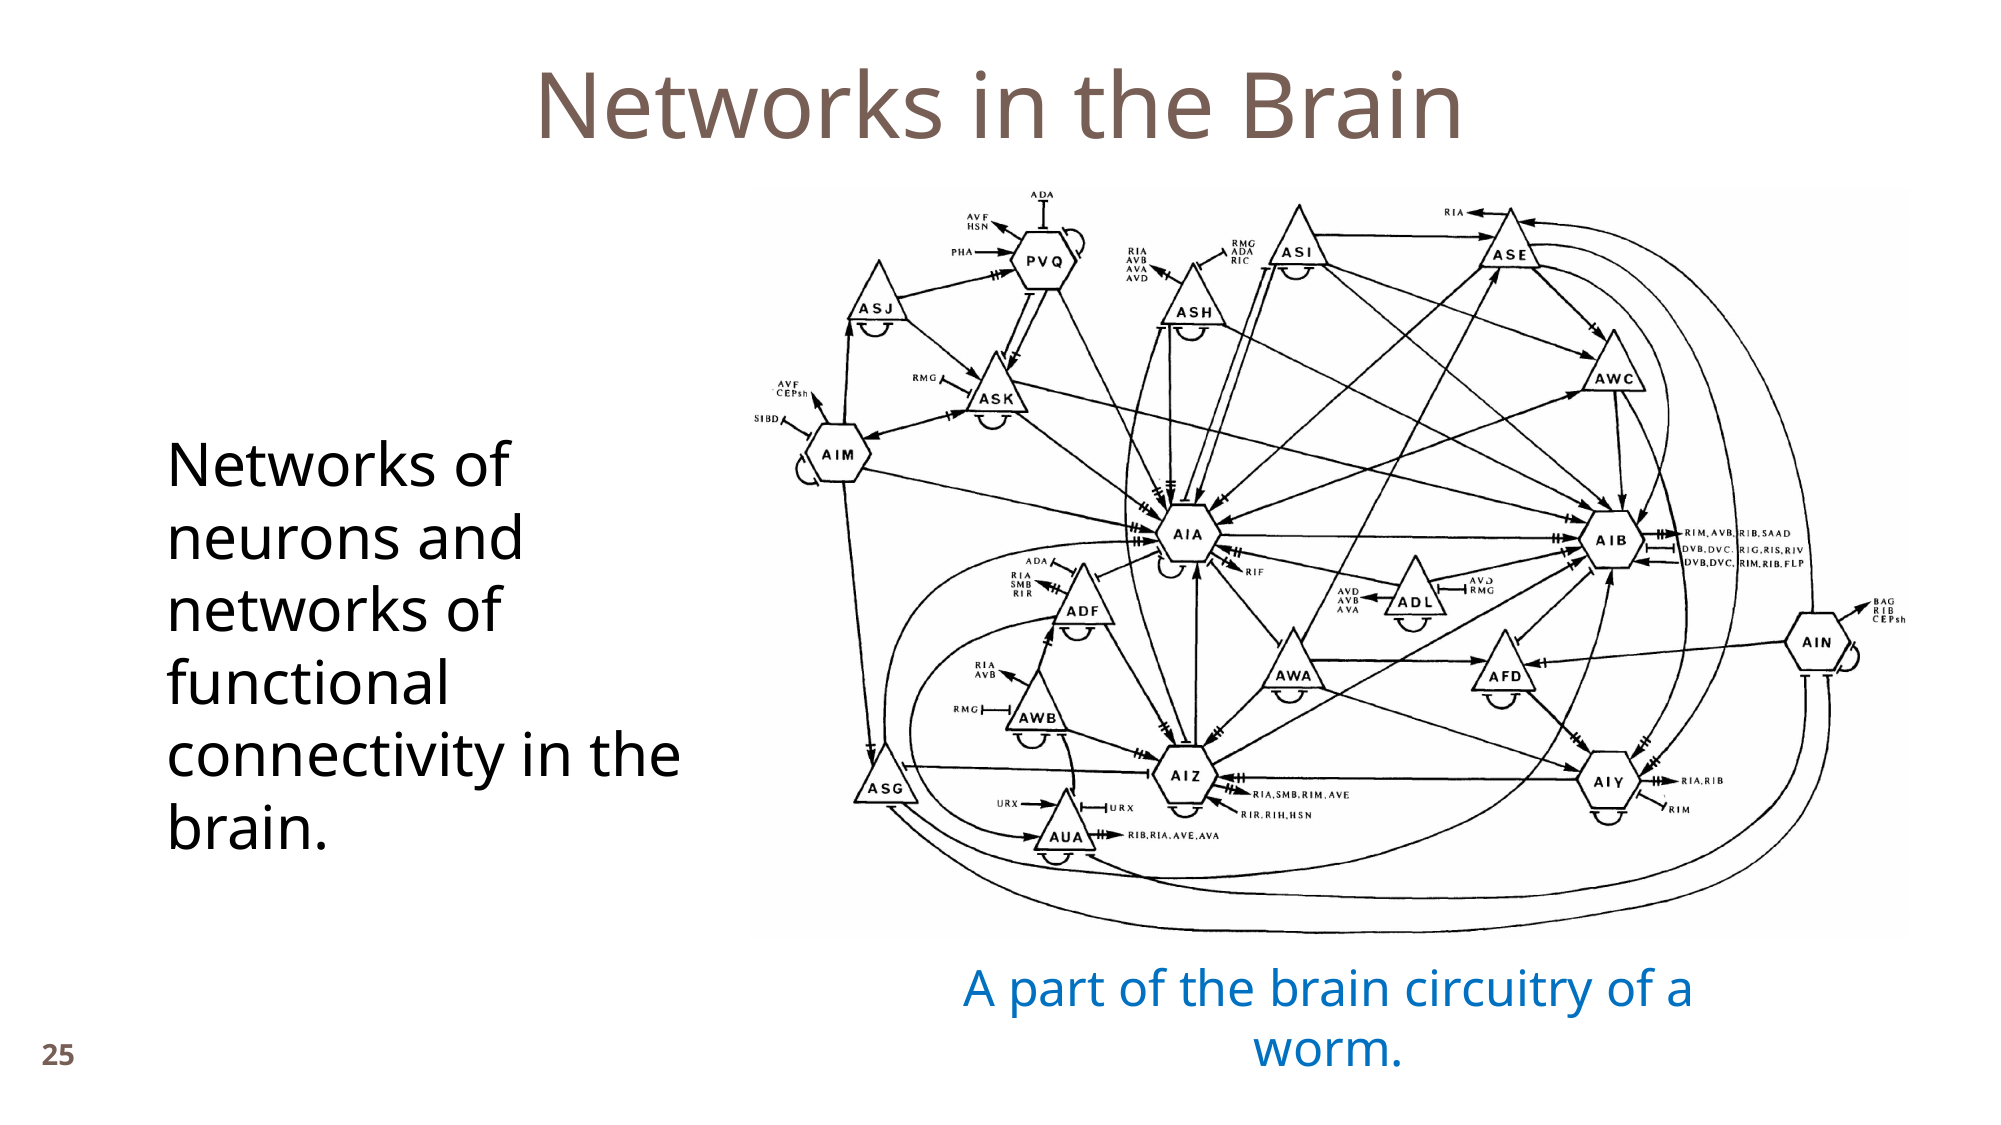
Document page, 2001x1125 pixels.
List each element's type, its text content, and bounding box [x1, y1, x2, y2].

slide_number 25 [0, 1025, 117, 1088]
picture [749, 187, 1909, 938]
text_box Networks in the Brain [485, 39, 1515, 202]
text_box A part of the brain circuitry of a worm. [867, 949, 1791, 1084]
text_box Networks of neurons and networks of functional connectivity in the brain. [151, 419, 719, 775]
